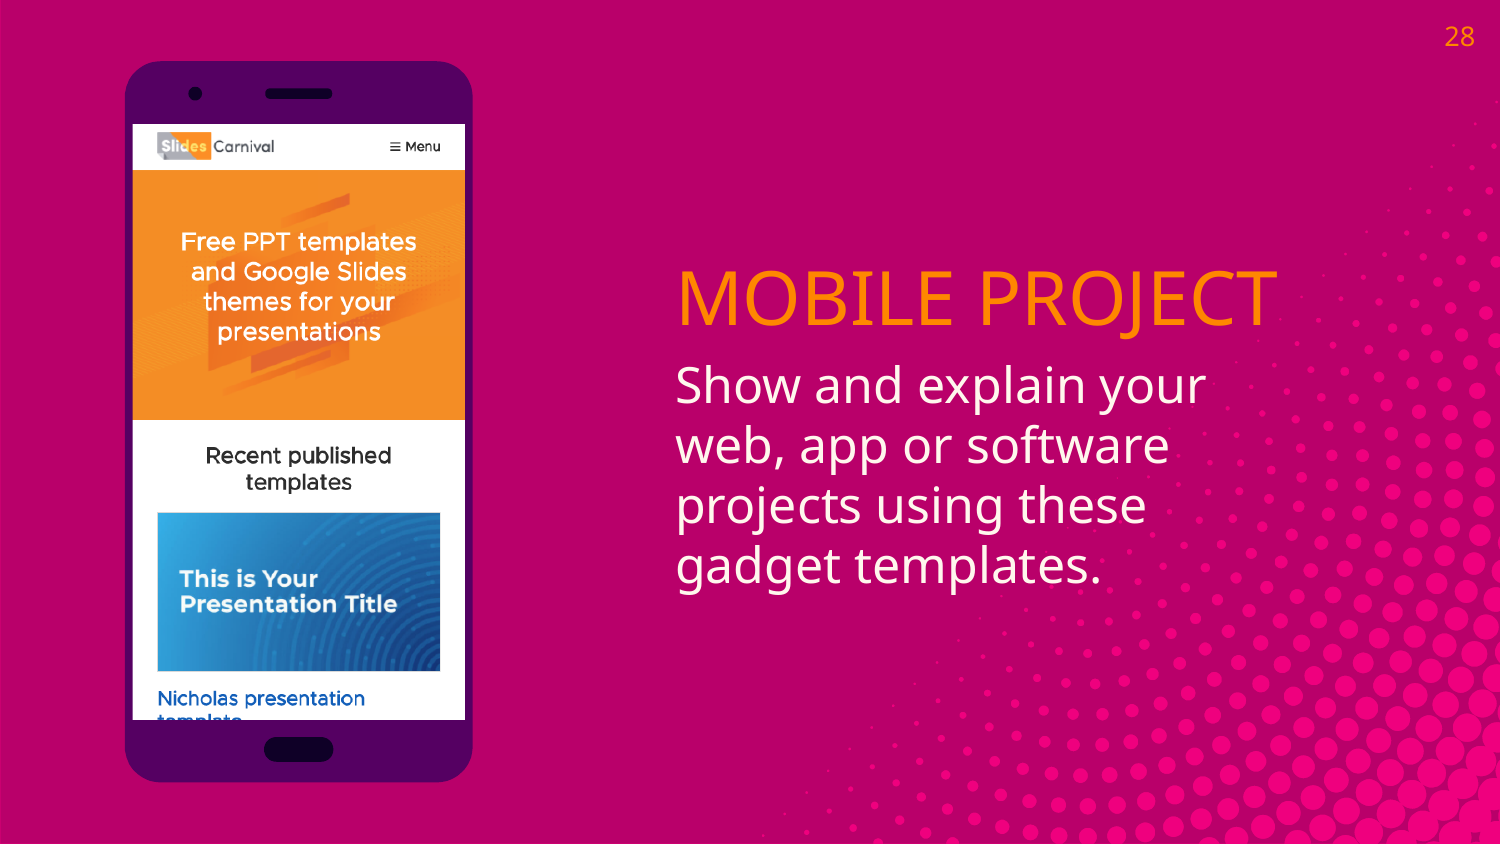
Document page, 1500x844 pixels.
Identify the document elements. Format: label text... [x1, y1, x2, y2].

picture [132, 123, 466, 720]
list MOBILE PROJECT Show and explain your web, app or software projects using these gadget templates. [674, 61, 1298, 783]
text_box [124, 60, 473, 783]
slide_number 28 [1385, 5, 1476, 71]
